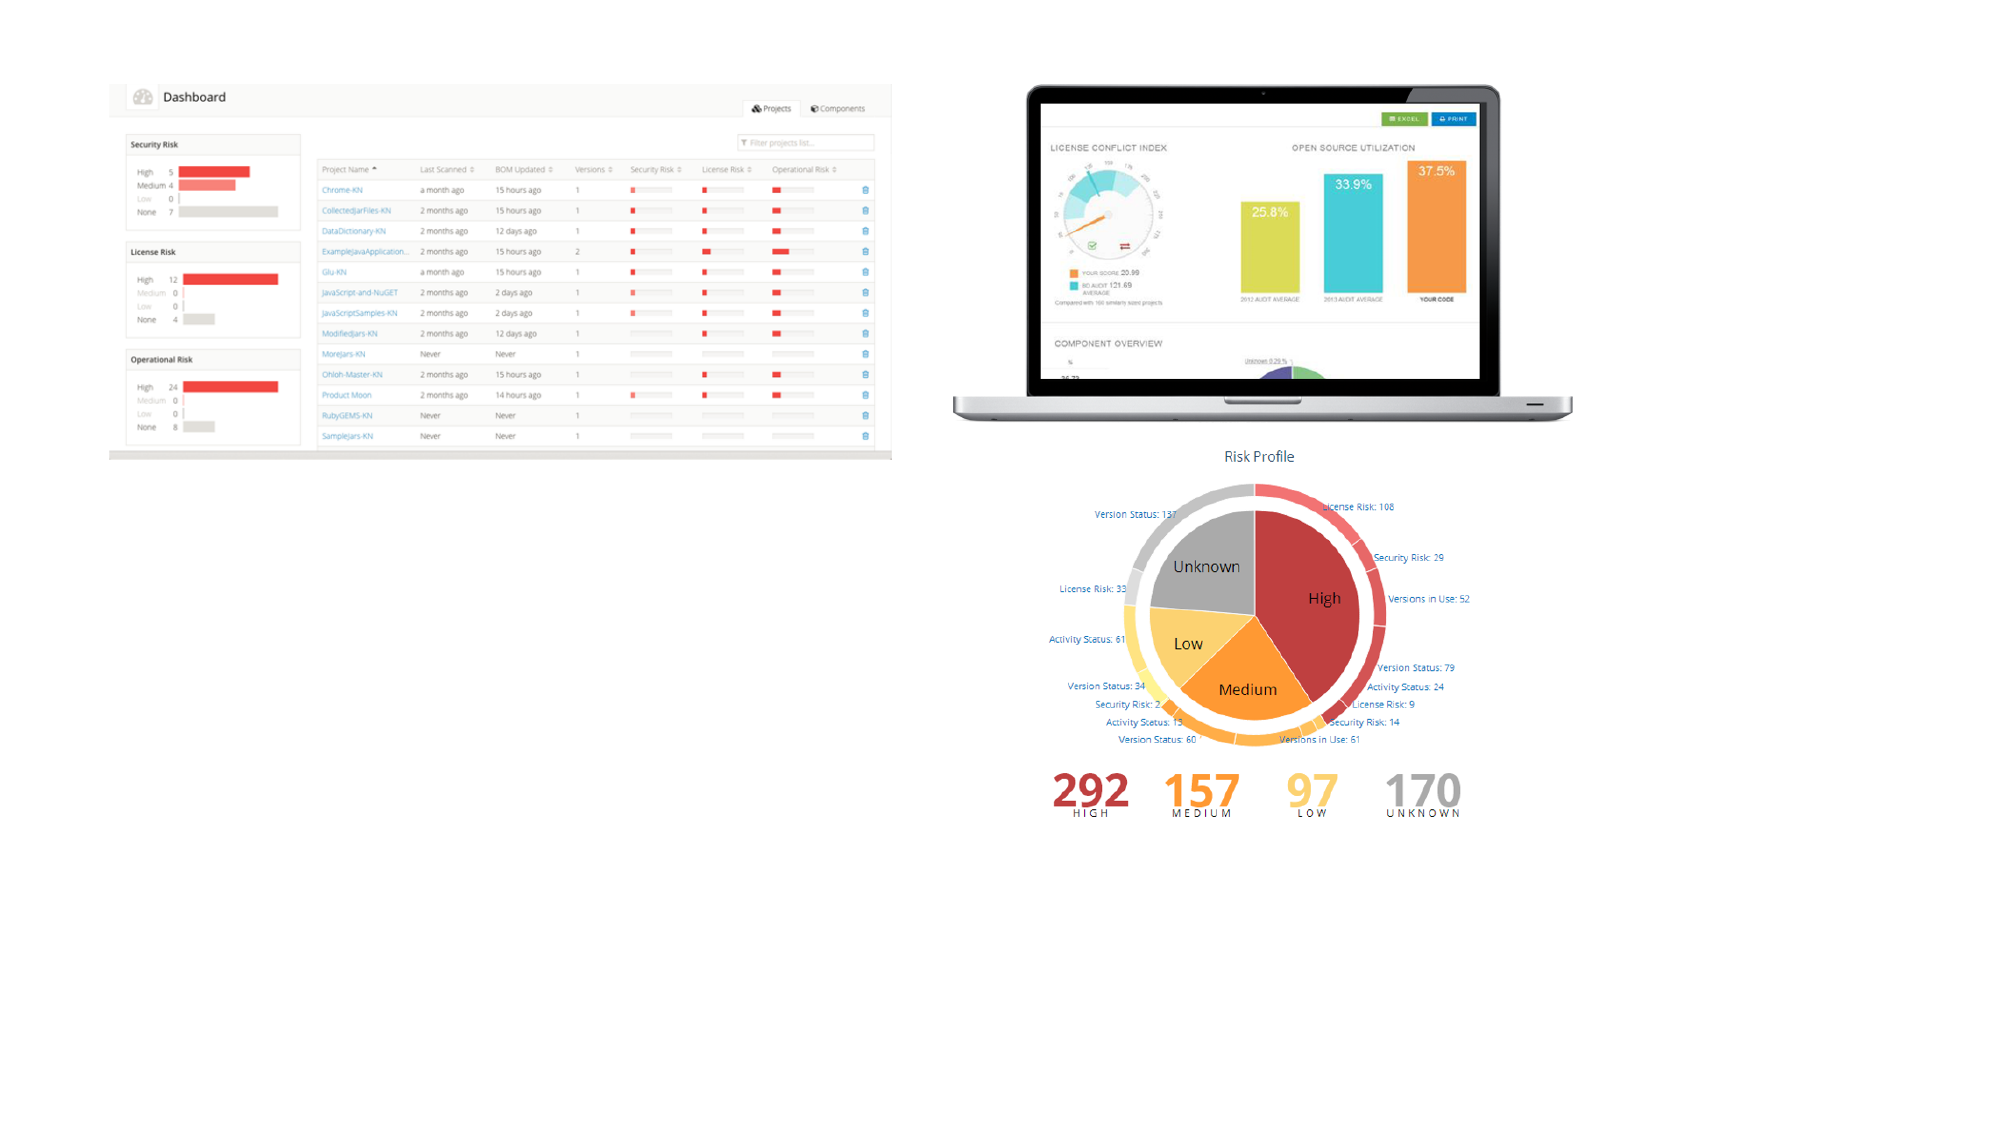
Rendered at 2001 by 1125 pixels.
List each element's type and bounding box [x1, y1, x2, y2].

picture [100, 84, 901, 468]
picture [927, 84, 1606, 820]
